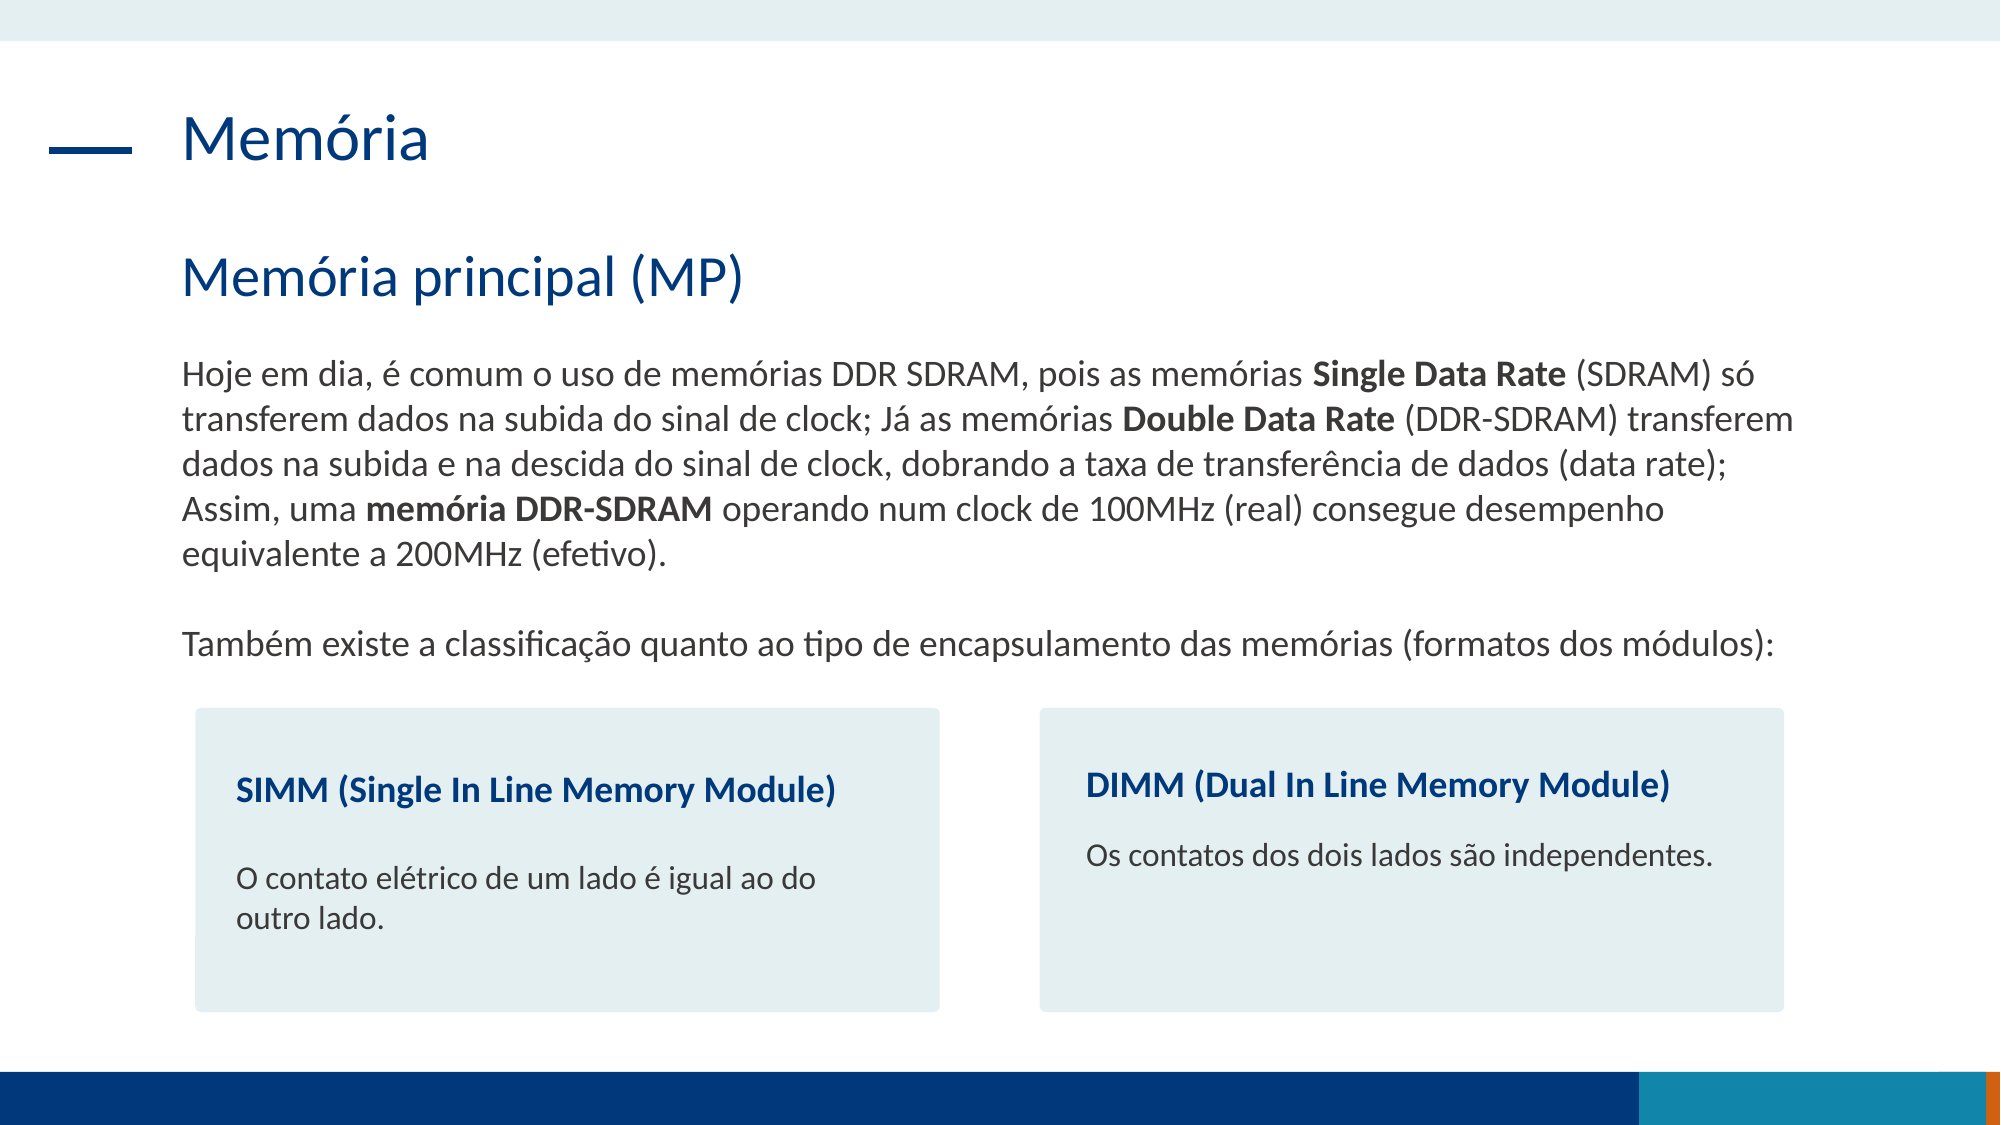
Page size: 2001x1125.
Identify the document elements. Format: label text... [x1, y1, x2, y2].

list Memória principal (MP) [167, 238, 1833, 380]
text_box Hoje em dia, é comum o uso de memórias DDR SDRAM, pois as memórias Single Data Rate (SDRAM) só transferem dados na subida do sinal de clock; Já as memórias Double Data Rate (DDR-SDRAM) transferem dados na subida e na descida do sinal de clock, dobrando a taxa de transferência de dados (data rate); Assim, uma memória DDR-SDRAM operando num clock de 100MHz (real) consegue desempenho equivalente a 200MHz (efetivo). Também existe a classificação quanto ao tipo de encapsulamento das memórias (formatos dos módulos): [167, 341, 1812, 671]
list Memória [167, 95, 1833, 237]
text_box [195, 707, 1785, 1013]
